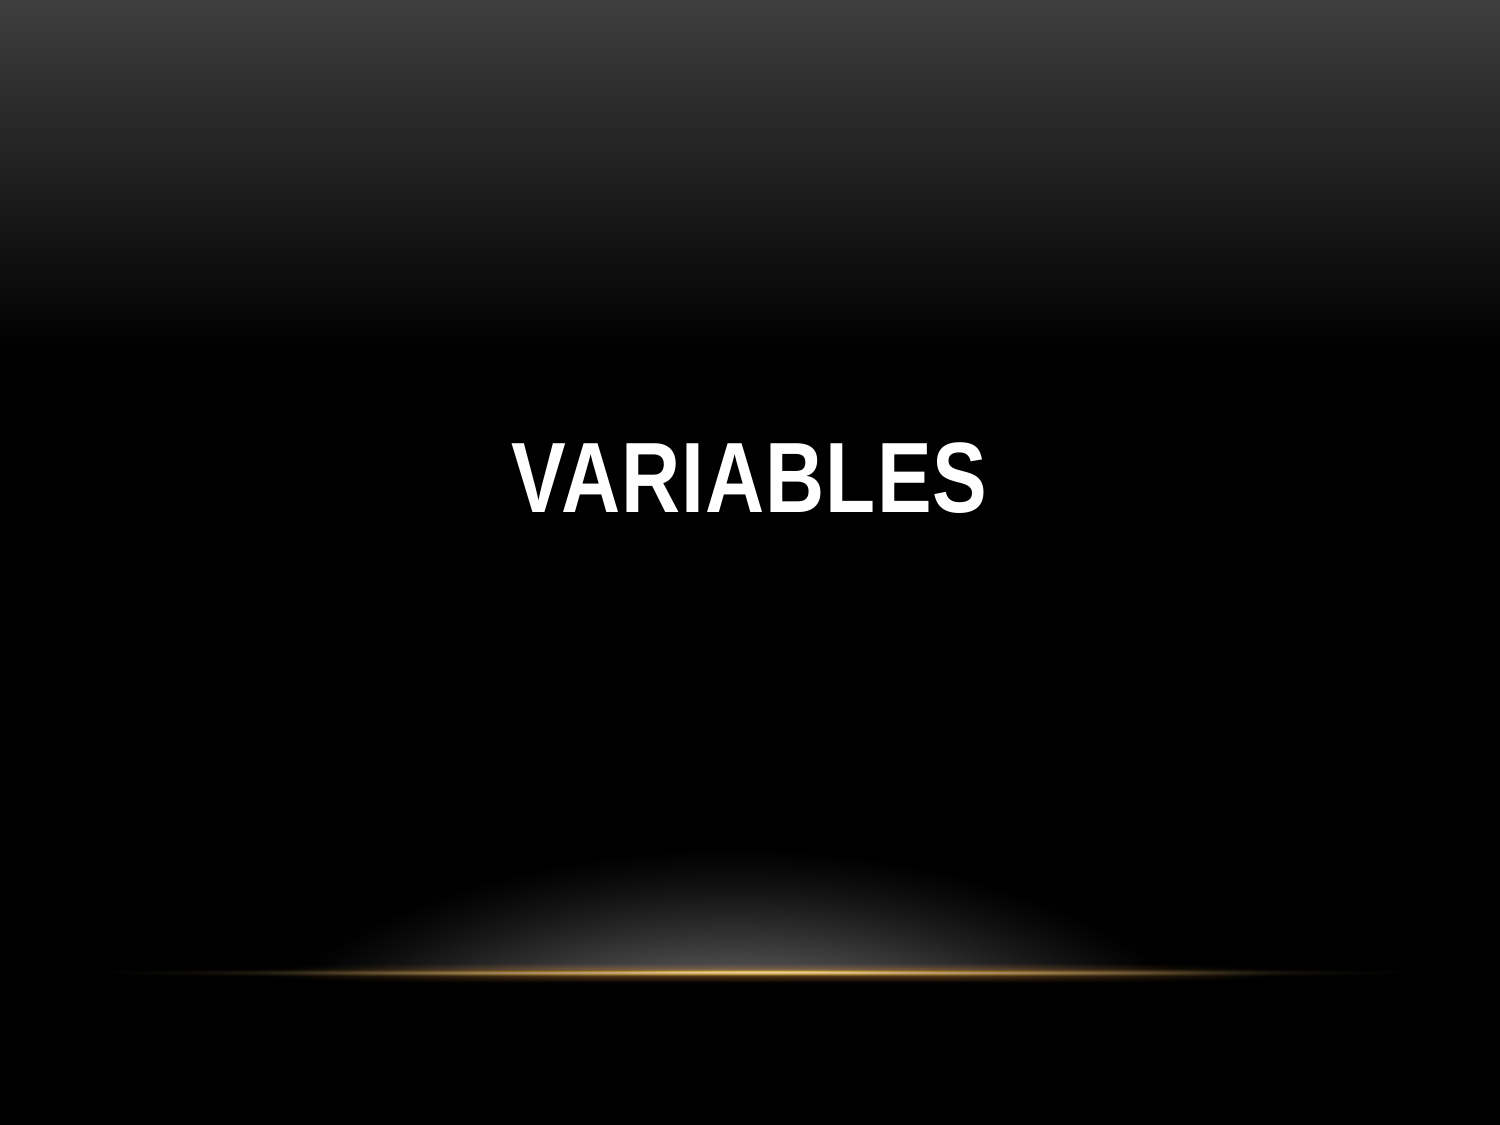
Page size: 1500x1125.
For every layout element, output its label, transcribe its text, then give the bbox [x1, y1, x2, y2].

title VARIABLES [99, 352, 1400, 540]
picture [0, 0, 1500, 1125]
